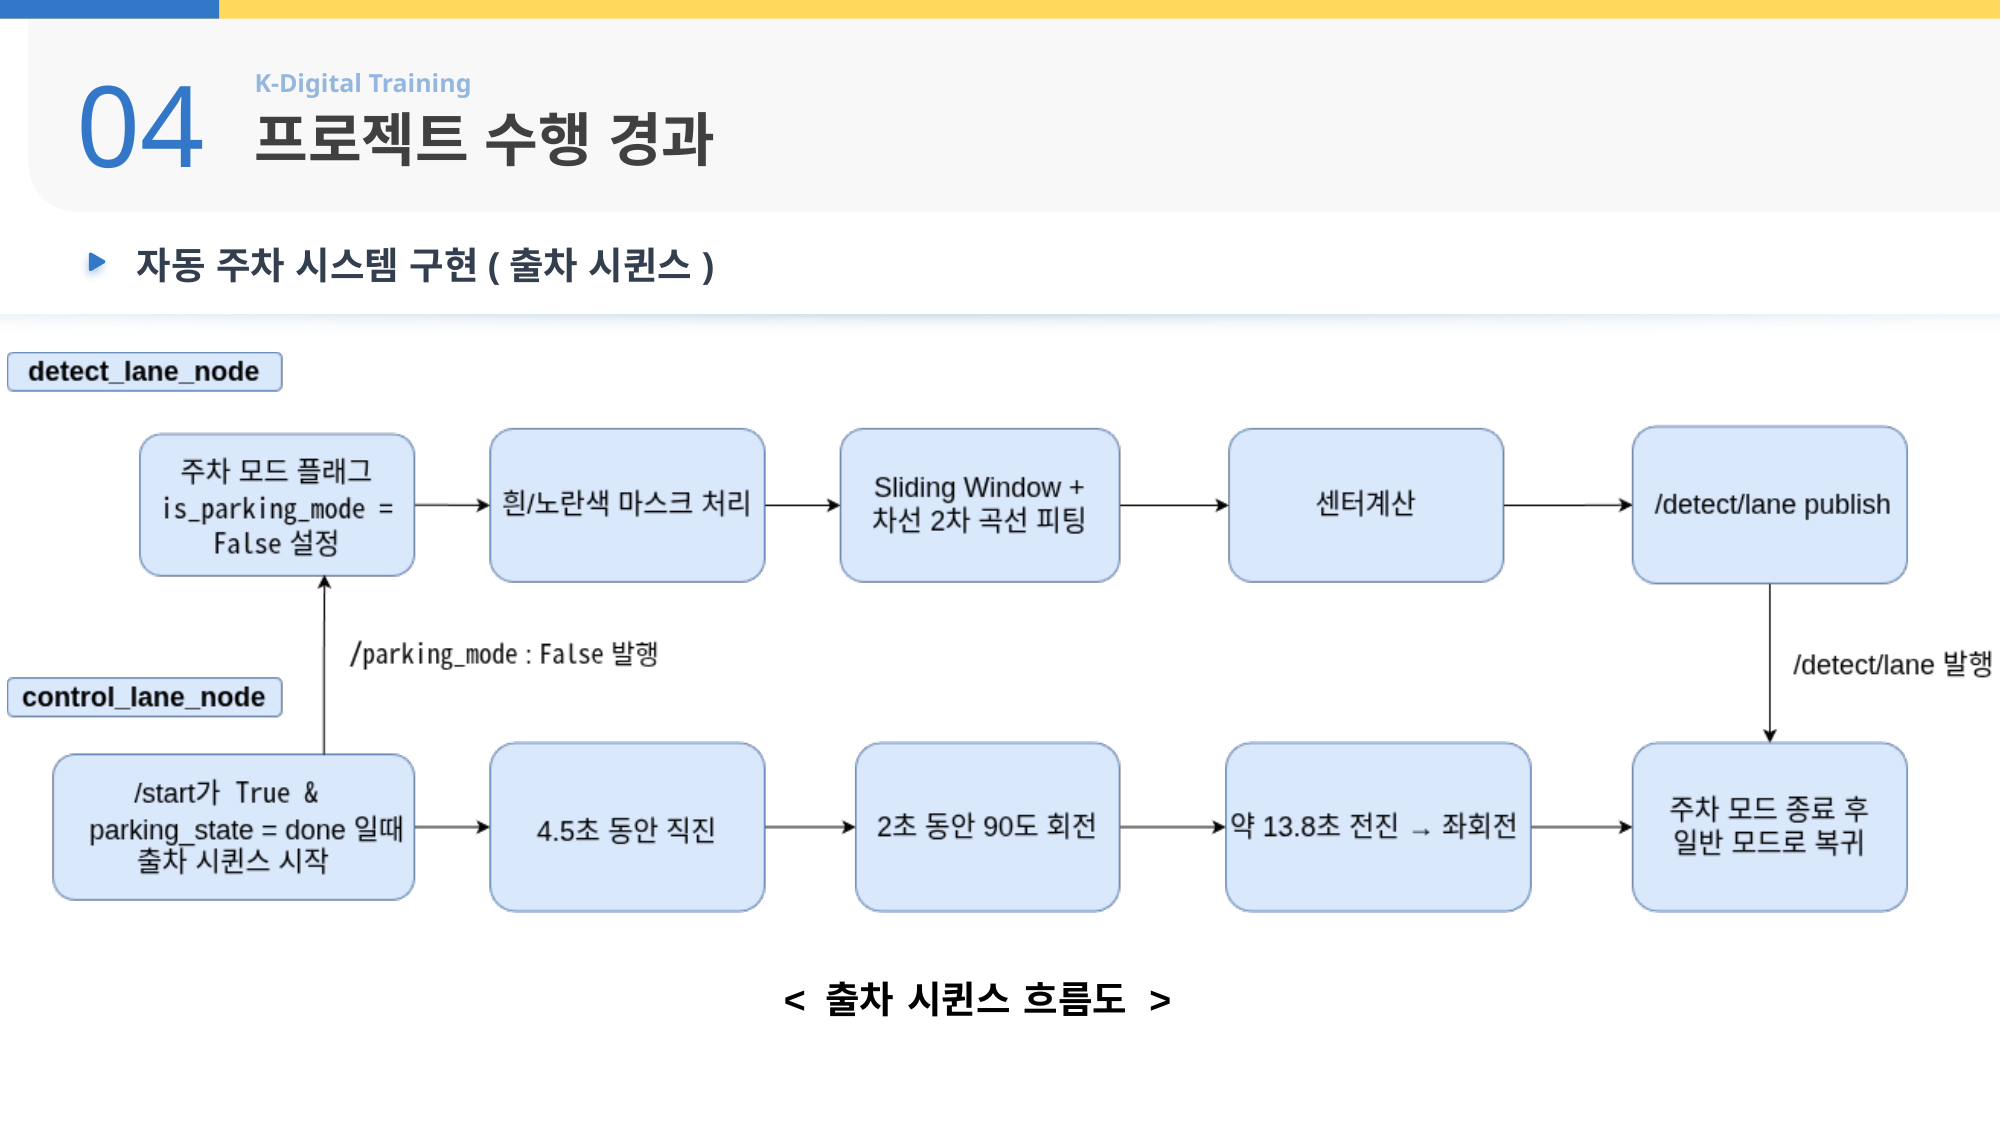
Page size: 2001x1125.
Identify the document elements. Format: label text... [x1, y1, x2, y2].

text_box [26, 19, 2000, 214]
text_box < 출차 시퀸스 흐름도 > [647, 968, 1309, 1029]
text_box [0, 0, 220, 19]
picture [0, 314, 2000, 913]
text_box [61, 54, 1038, 190]
text_box [220, 0, 2000, 19]
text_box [88, 234, 1816, 296]
